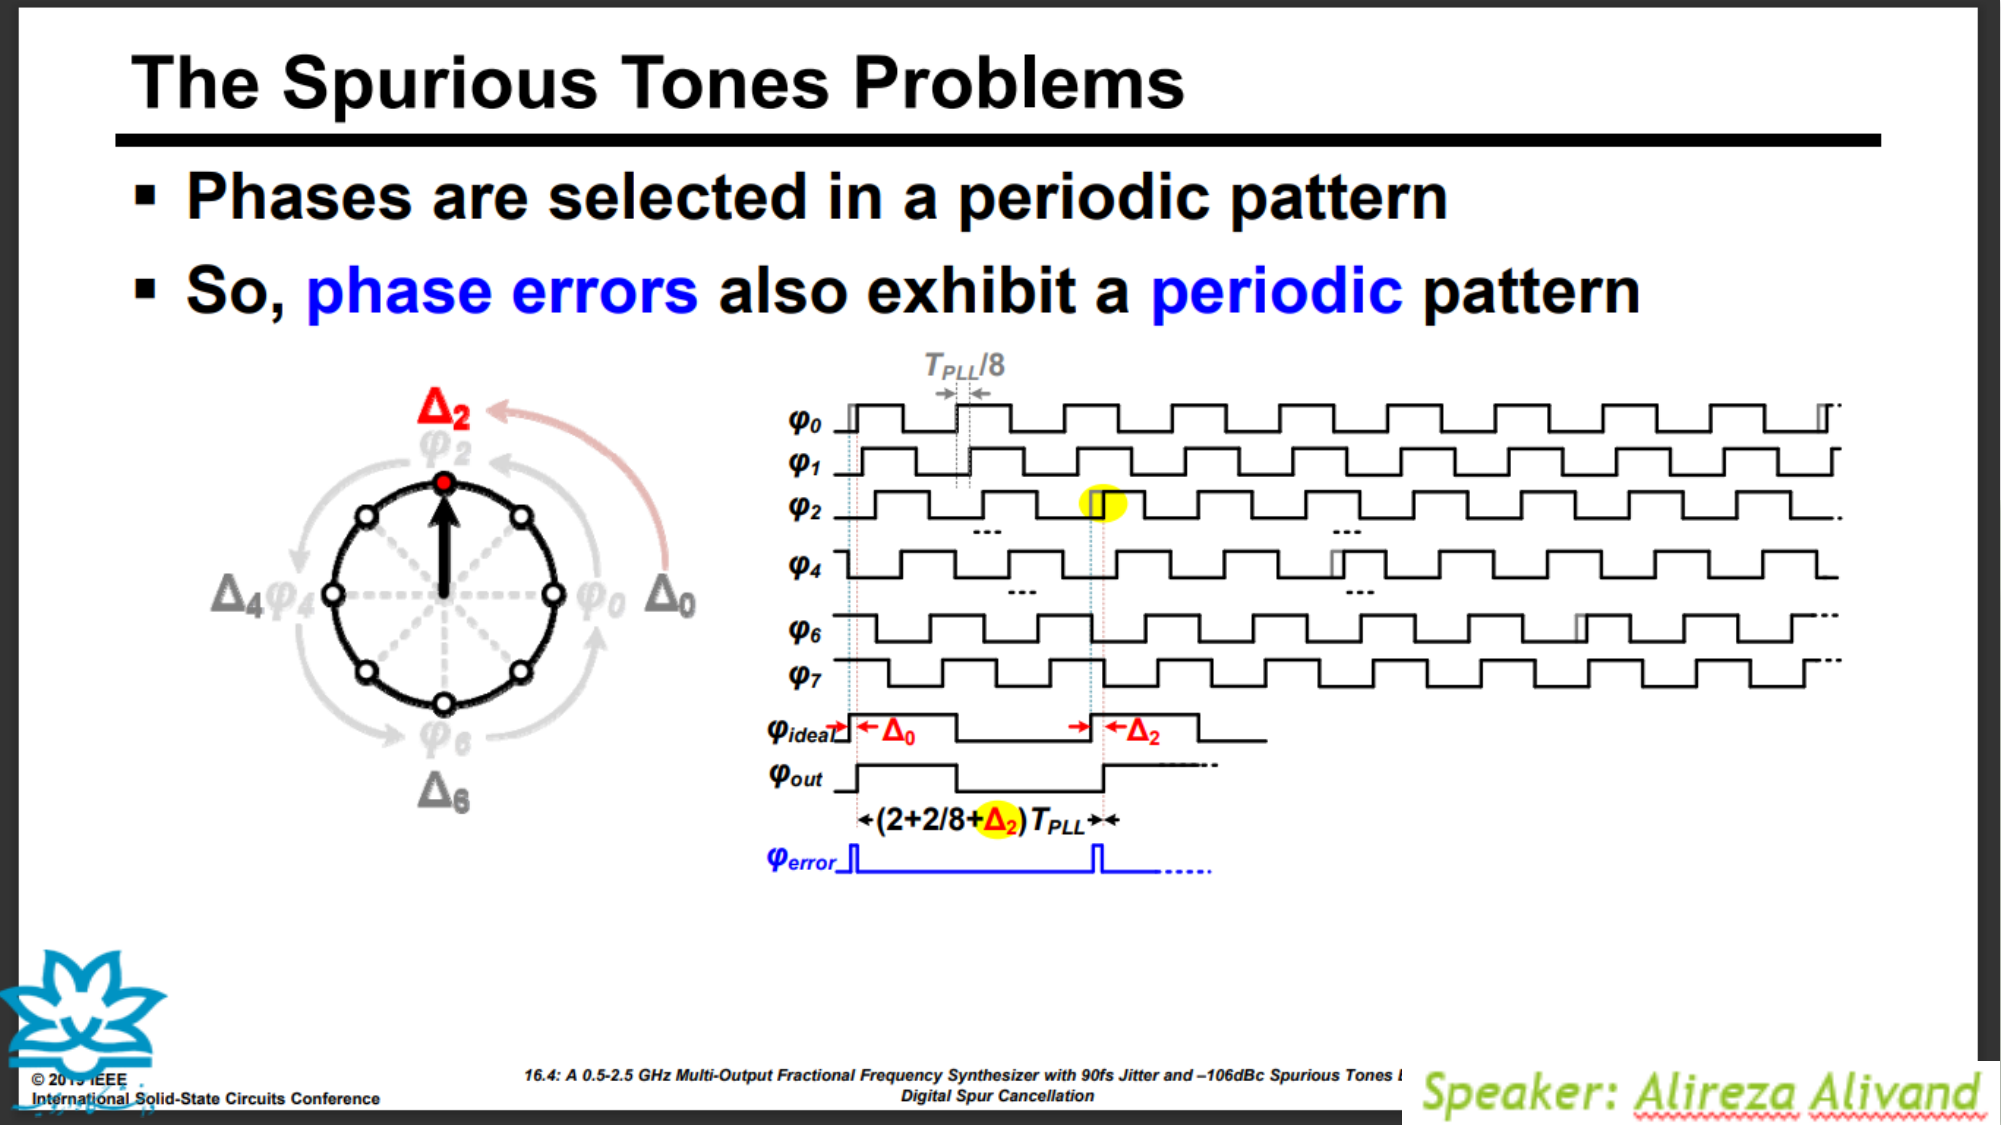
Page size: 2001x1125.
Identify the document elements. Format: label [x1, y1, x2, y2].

picture [1401, 1060, 2000, 1125]
picture [0, 946, 184, 1125]
picture [19, 962, 146, 1044]
list [0, 0, 2000, 1125]
